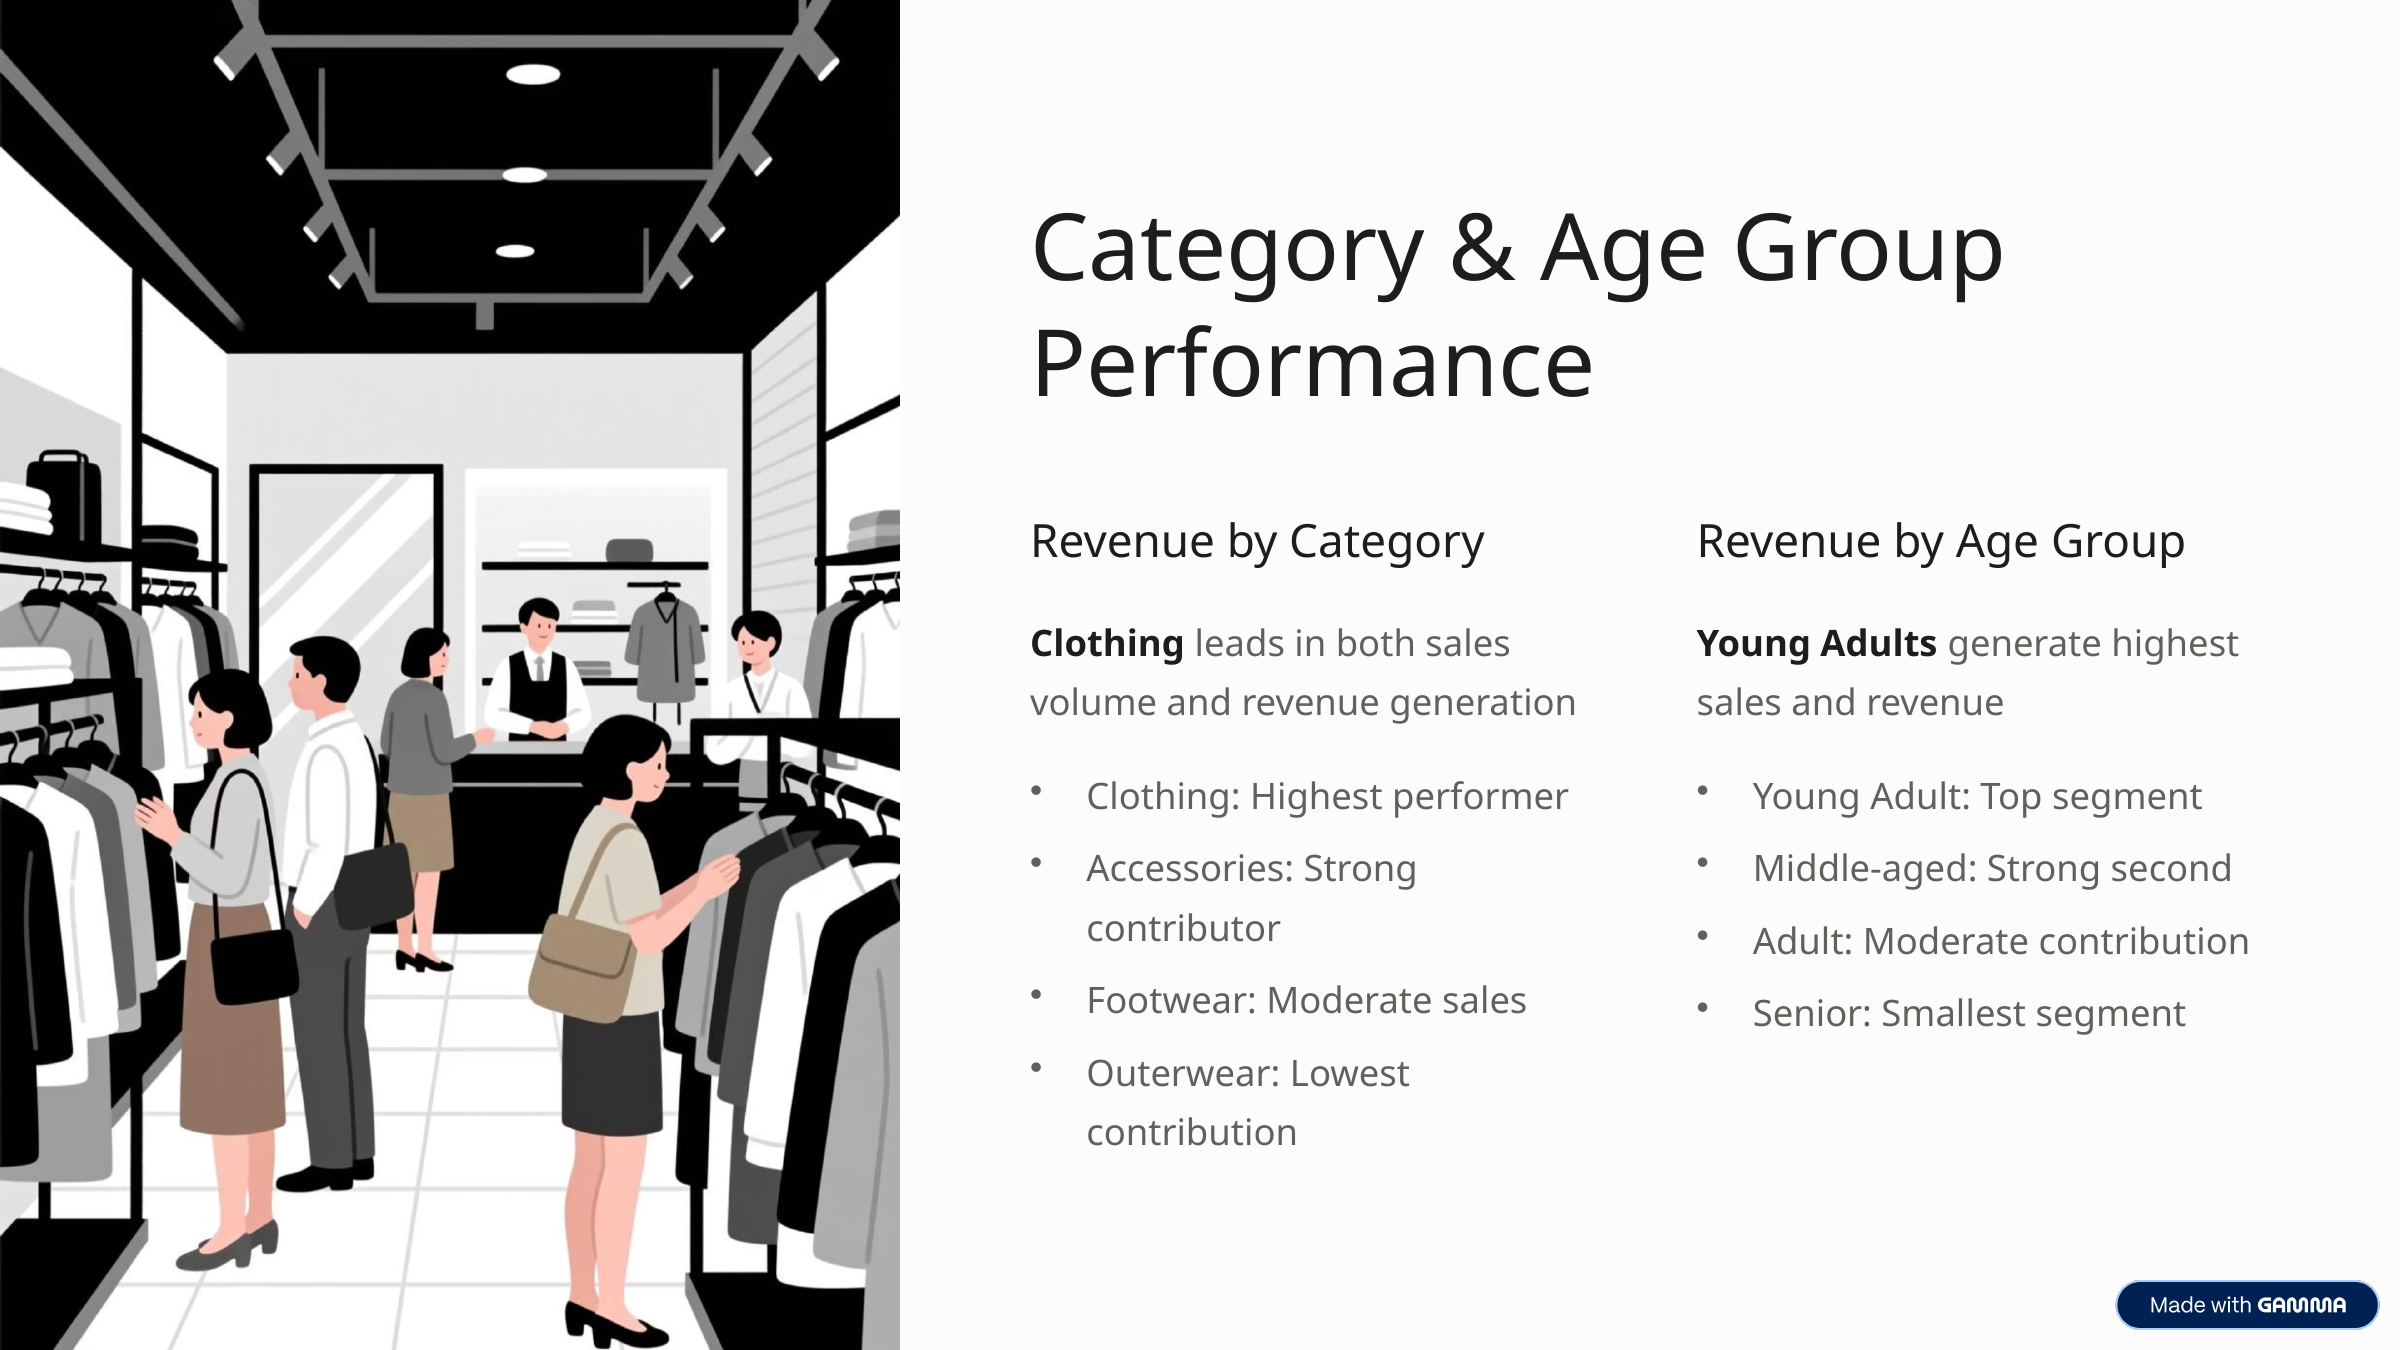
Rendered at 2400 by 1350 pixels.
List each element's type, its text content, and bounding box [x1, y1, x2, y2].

text_box Accessories: Strong contributor [1030, 829, 1605, 949]
text_box Clothing leads in both sales volume and revenue generation [1030, 604, 1605, 724]
text_box Footwear: Moderate sales [1030, 961, 1605, 1022]
text_box Revenue by Category [1030, 509, 1533, 568]
text_box Adult: Moderate contribution [1696, 902, 2271, 962]
text_box Category & Age Group Performance [1030, 183, 2270, 417]
text_box Senior: Smallest segment [1696, 974, 2271, 1035]
picture [2106, 1271, 2389, 1339]
text_box Outerwear: Lowest contribution [1030, 1034, 1605, 1154]
text_box Young Adults generate highest sales and revenue [1696, 604, 2271, 724]
text_box Revenue by Age Group [1696, 509, 2232, 568]
text_box Middle-aged: Strong second [1696, 829, 2271, 890]
text_box Clothing: Highest performer [1030, 757, 1605, 817]
text_box Young Adult: Top segment [1696, 757, 2271, 817]
picture [0, 0, 900, 1350]
